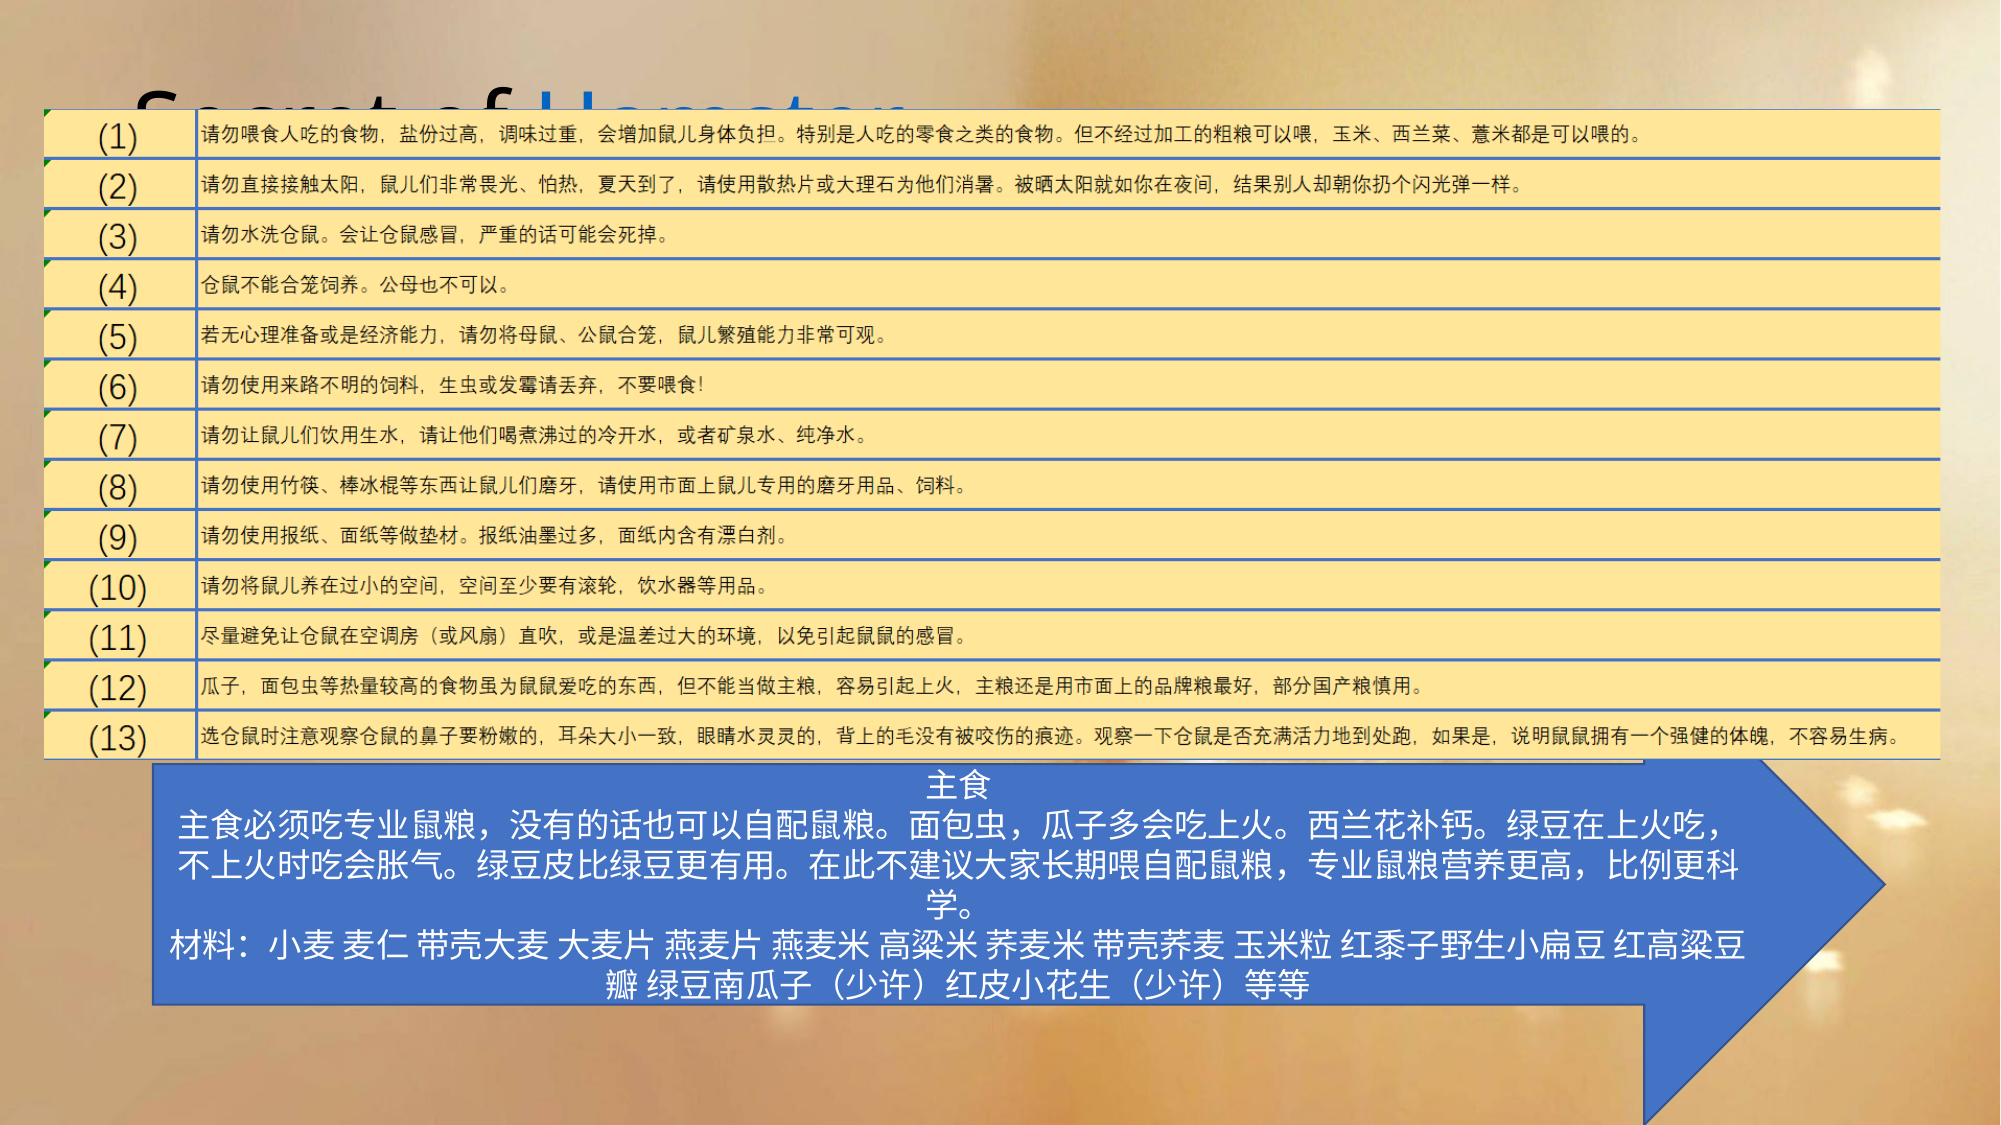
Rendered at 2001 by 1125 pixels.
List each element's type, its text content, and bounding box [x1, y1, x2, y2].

text_box 主食 主食必须吃专业鼠粮，没有的话也可以自配鼠粮。面包虫，瓜子多会吃上火。西兰花补钙。绿豆在上火吃，不上火时吃会胀气。绿豆皮比绿豆更有用。在此不建议大家长期喂自配鼠粮，专业鼠粮营养更高，比例更科学。 材料：小麦 麦仁 带壳大麦 大麦片 燕麦片 燕麦米 高粱米 荞麦米 带壳荞麦 玉米粒 红黍子野生小扁豆 红高粱豆瓣 绿豆南瓜子（少许）红皮小花生（少许）等等 [151, 760, 1887, 1125]
title Secret of Hamster [117, 44, 1046, 109]
picture [0, 0, 2001, 1125]
